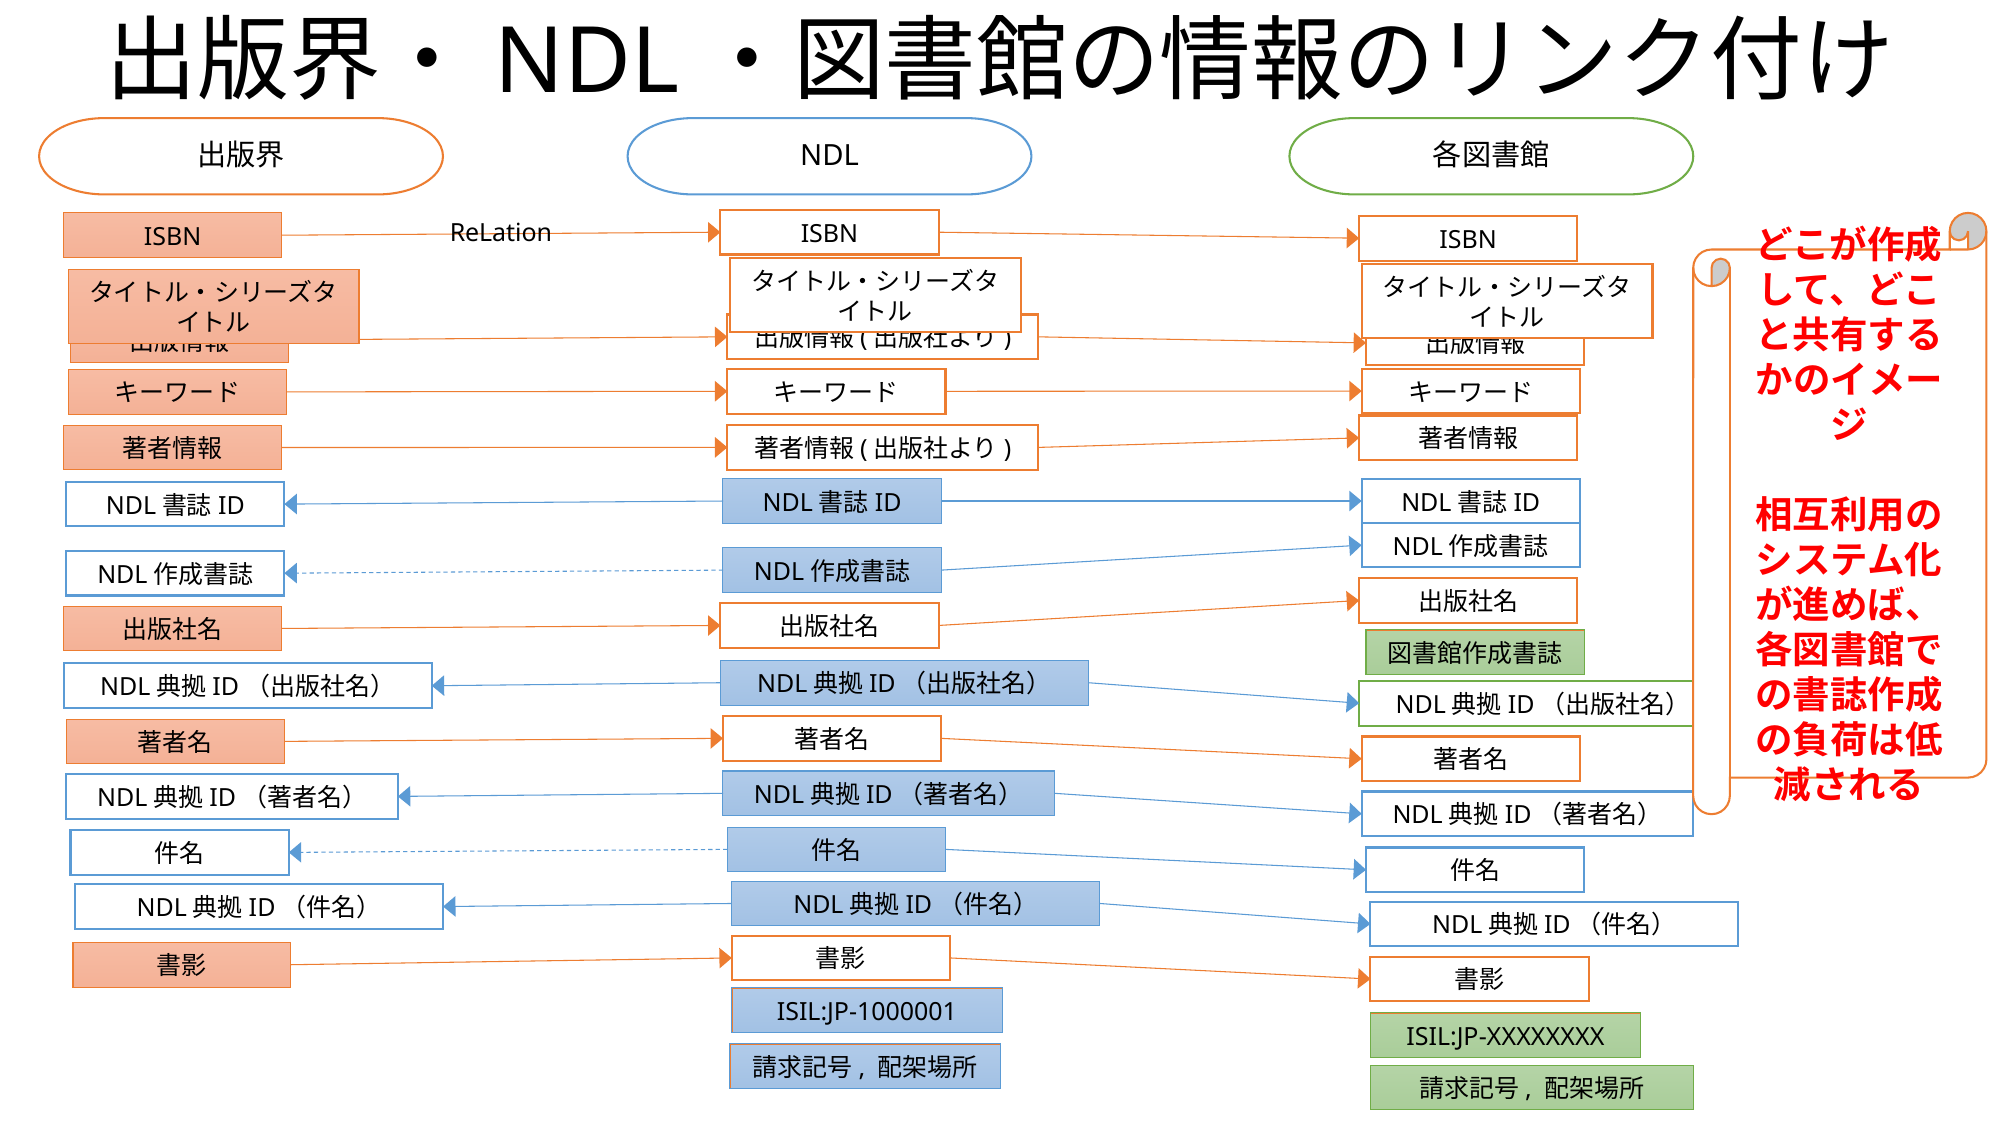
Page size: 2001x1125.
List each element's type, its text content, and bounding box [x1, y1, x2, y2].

text_box 著者情報(出版社より) [726, 424, 1039, 471]
text_box NDL書誌ID [1361, 478, 1581, 522]
text_box 出版社名 [1358, 577, 1578, 624]
text_box ReLation [434, 209, 568, 232]
text_box NDL典拠ID（著者名） [1361, 790, 1694, 837]
text_box ISBN [719, 209, 940, 256]
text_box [284, 738, 723, 742]
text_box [284, 501, 723, 505]
text_box 請求記号, 配架場所 [729, 1043, 1001, 1089]
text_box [1038, 337, 1366, 344]
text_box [443, 903, 732, 907]
text_box どこが作成して、どこと共有するかのイメージ 相互利用のシステム化が進めば、各図書館での書誌作成の負荷は低減される [1692, 211, 1988, 816]
text_box 書影 [1369, 956, 1590, 1002]
text_box タイトル・シリーズタイトル [1361, 263, 1654, 339]
text_box 書影 [731, 935, 951, 981]
text_box キーワード [726, 368, 947, 415]
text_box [397, 793, 723, 797]
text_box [945, 849, 1366, 871]
text_box NDL書誌ID [65, 481, 285, 527]
text_box 図書館作成書誌 [1365, 629, 1585, 675]
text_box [281, 232, 721, 236]
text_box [290, 958, 732, 966]
text_box 出版情報 [70, 344, 289, 363]
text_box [1099, 903, 1371, 925]
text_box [288, 848, 728, 853]
text_box NDL典拠ID（件名） [1369, 901, 1739, 947]
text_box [941, 738, 1362, 760]
text_box ISBN [63, 212, 282, 258]
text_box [938, 232, 1360, 239]
text_box ISIL:JP-XXXXXXXX [1370, 1012, 1641, 1058]
text_box NDL作成書誌 [1361, 522, 1581, 568]
text_box NDL典拠ID（出版社名） [1358, 680, 1692, 727]
text_box ReLation [434, 236, 568, 255]
text_box キーワード [68, 369, 287, 415]
text_box タイトル・シリーズタイトル [729, 257, 1022, 333]
text_box 著者名 [722, 715, 942, 762]
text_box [938, 600, 1360, 626]
text_box 出版情報 [1365, 339, 1585, 366]
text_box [431, 683, 721, 687]
text_box ISIL:JP-1000001 [731, 987, 1003, 1033]
text_box ISBN [1358, 215, 1578, 262]
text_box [950, 958, 1371, 980]
text_box NDL典拠ID（著者名） [722, 770, 1055, 816]
text_box 件名 [1365, 846, 1585, 893]
text_box 出版情報(出版社より) [726, 313, 1039, 360]
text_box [1088, 683, 1360, 704]
text_box NDL [626, 117, 1033, 196]
text_box 著者名 [1361, 735, 1581, 782]
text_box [1038, 438, 1360, 448]
text_box NDL作成書誌 [722, 547, 942, 593]
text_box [288, 337, 728, 341]
text_box NDL作成書誌 [65, 550, 285, 597]
text_box NDL典拠ID（出版社名） [63, 662, 433, 709]
text_box タイトル・シリーズタイトル [68, 269, 360, 344]
text_box 出版社名 [719, 602, 940, 649]
text_box 出版社名 [63, 606, 282, 651]
text_box 件名 [69, 829, 290, 876]
text_box NDL書誌ID [722, 478, 942, 524]
text_box NDL典拠ID（件名） [731, 881, 1100, 926]
text_box 書影 [72, 942, 291, 988]
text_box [941, 545, 1362, 571]
text_box 請求記号, 配架場所 [1370, 1065, 1694, 1110]
text_box 著者情報 [63, 425, 282, 470]
text_box 著者名 [66, 719, 285, 764]
text_box NDL典拠ID（件名） [74, 883, 444, 930]
text_box 各図書館 [1288, 117, 1695, 196]
text_box 著者情報 [1358, 414, 1578, 461]
text_box NDL典拠ID（著者名） [65, 773, 399, 820]
text_box 出版界 [38, 117, 445, 196]
text_box NDL典拠ID（出版社名） [720, 660, 1089, 706]
text_box 件名 [727, 827, 946, 872]
text_box キーワード [1361, 368, 1581, 414]
title 出版界・NDL・図書館の情報のリンク付け [13, 5, 1987, 120]
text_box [281, 625, 721, 629]
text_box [284, 570, 723, 574]
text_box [1054, 793, 1362, 815]
